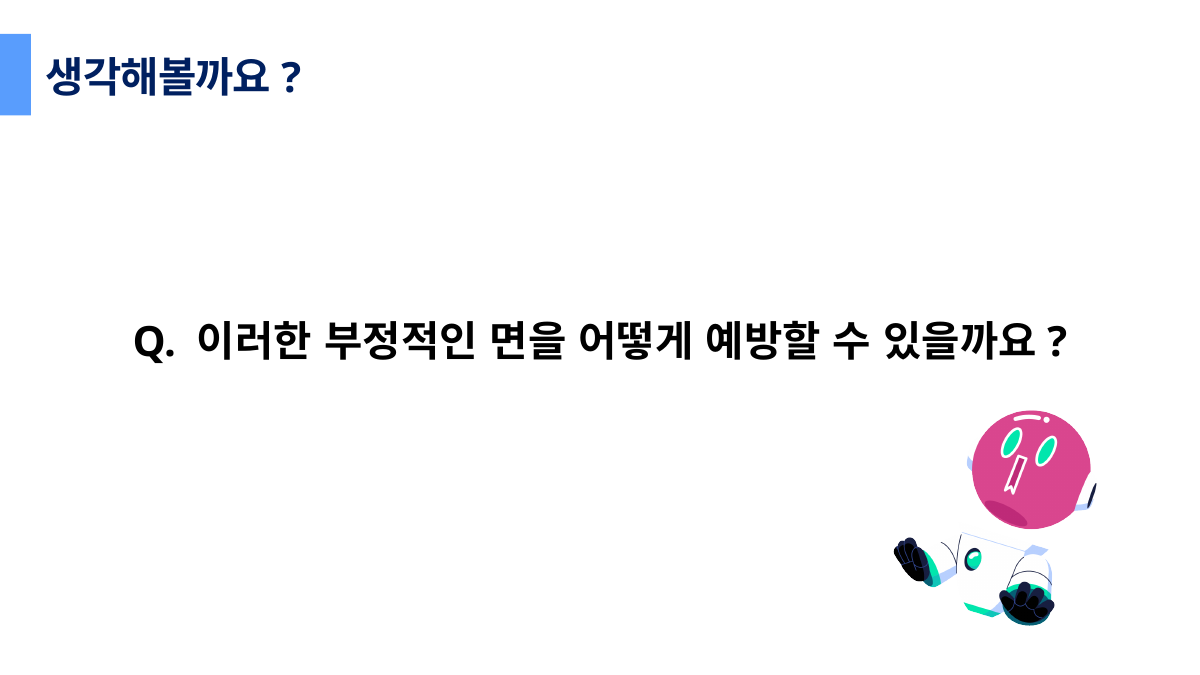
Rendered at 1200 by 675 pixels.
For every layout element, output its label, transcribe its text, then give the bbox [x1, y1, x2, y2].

picture [882, 400, 1110, 633]
text_box [0, 33, 32, 116]
text_box 생각해볼까요? [32, 43, 712, 109]
text_box Q. 이러한 부정적인 면을 어떻게 예방할 수 있을까요? [61, 307, 1139, 372]
